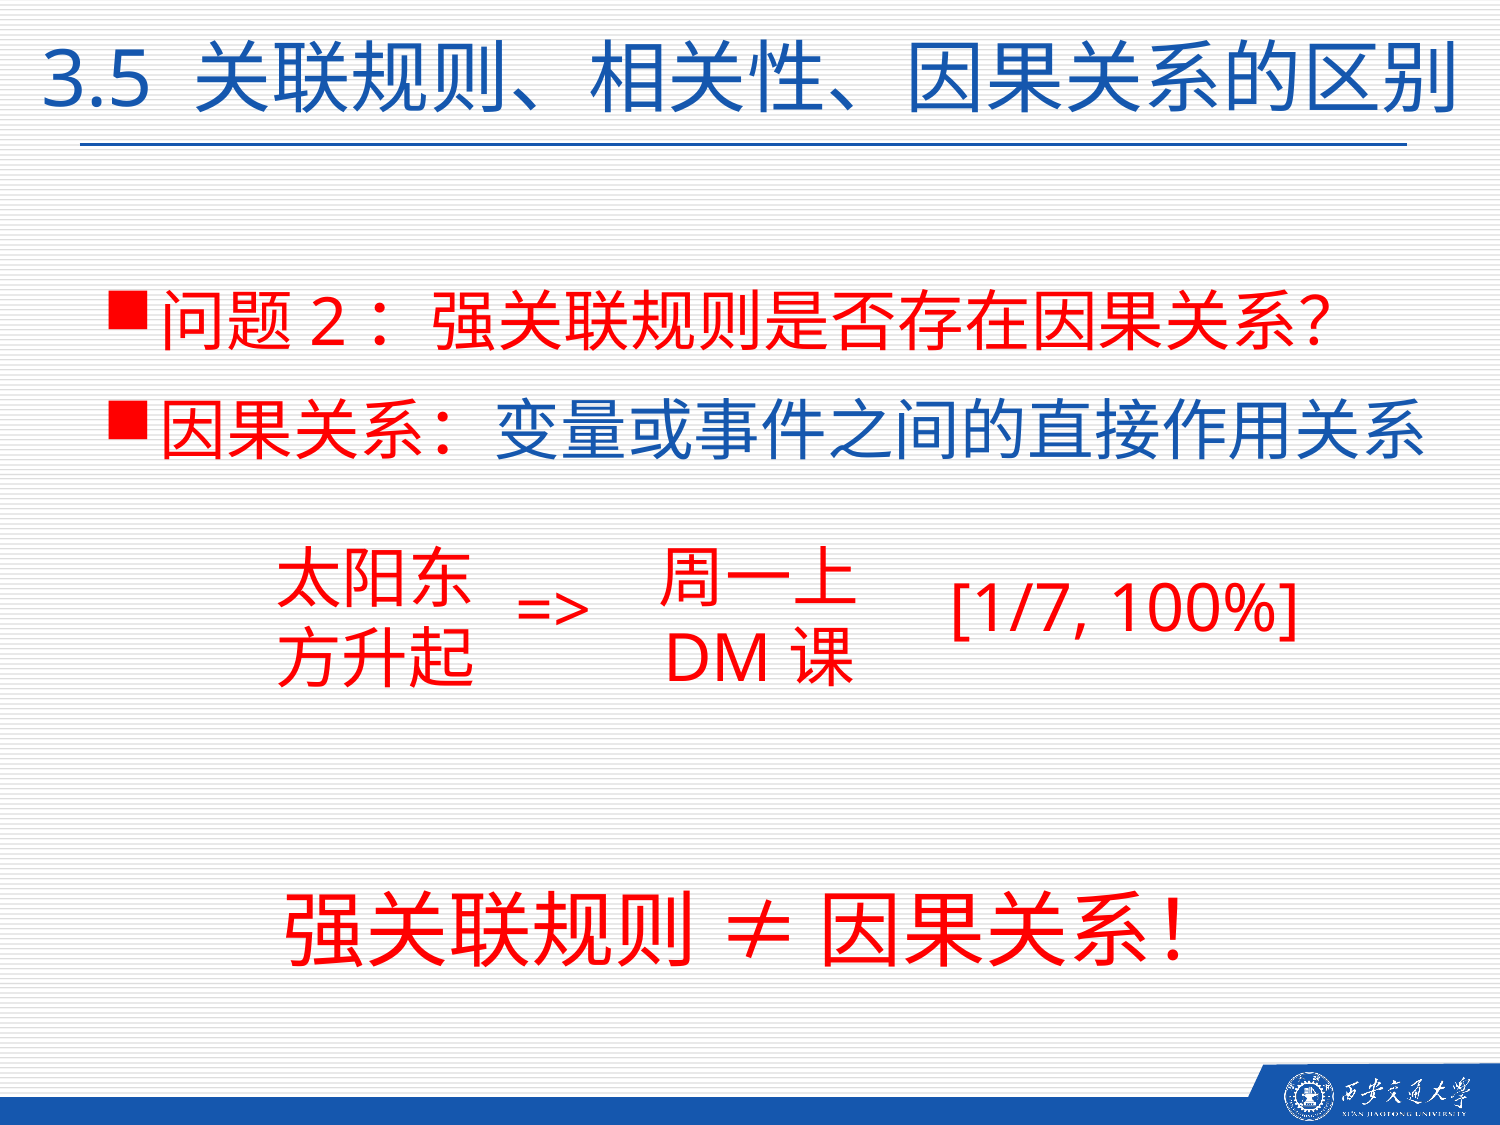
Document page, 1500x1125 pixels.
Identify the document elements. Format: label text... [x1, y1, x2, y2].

text_box 周一上 DM课 [643, 527, 874, 703]
text_box 强关联规则 ≠ 因果关系！ [267, 849, 1251, 985]
list 问题2：强关联规则是否存在因果关系？ 因果关系：变量或事件之间的直接作用关系 [88, 255, 1447, 956]
text_box 太阳东 方升起 [260, 528, 491, 704]
picture [0, 0, 1500, 1097]
text_box 3.5 关联规则、相关性、因果关系的区别 [26, 0, 1500, 130]
text_box [1/7, 100%] [934, 557, 1316, 653]
text_box => [500, 559, 607, 654]
